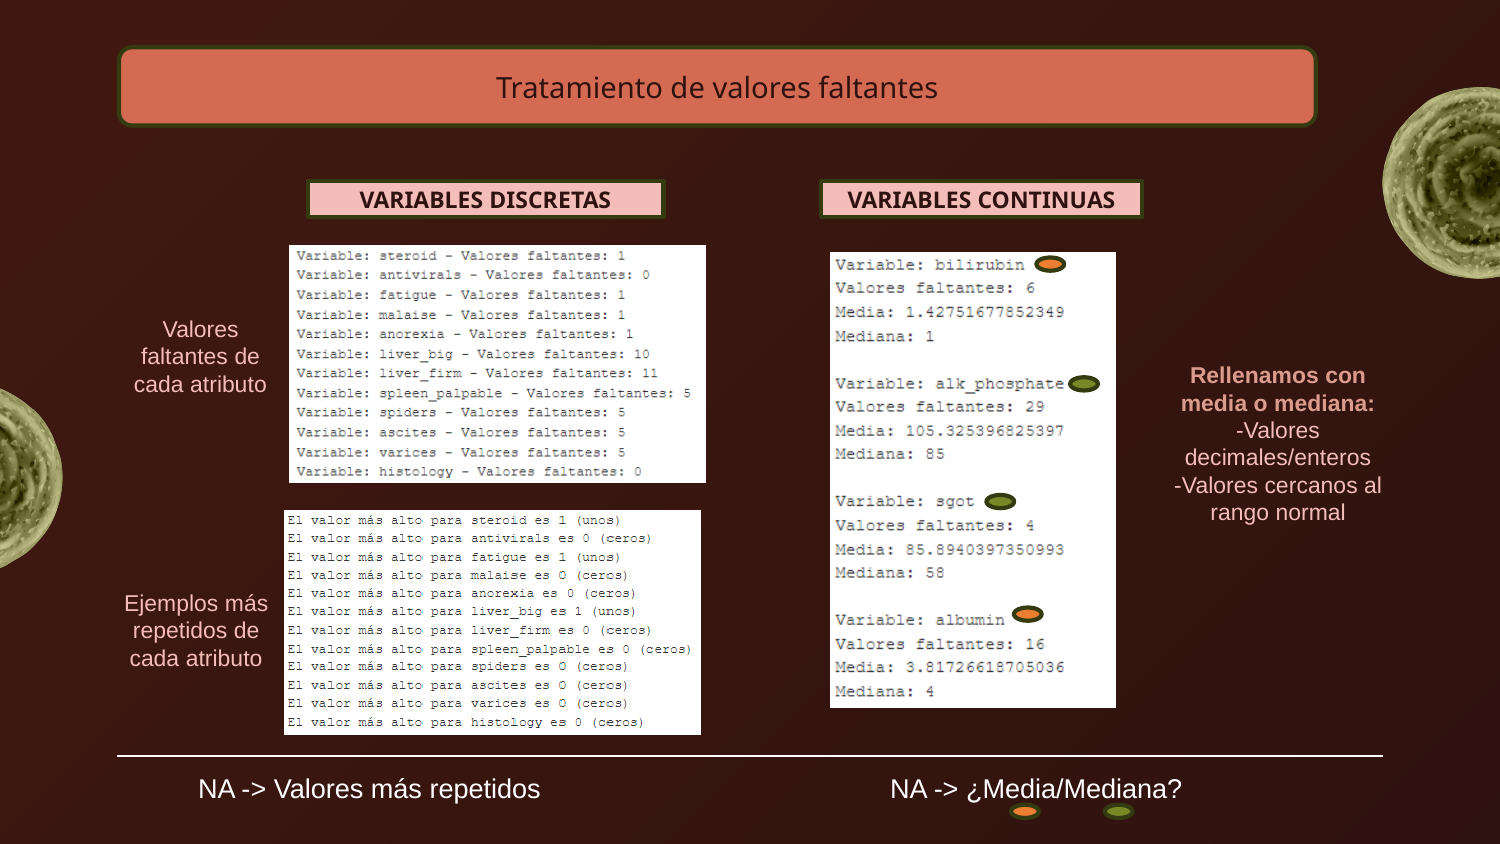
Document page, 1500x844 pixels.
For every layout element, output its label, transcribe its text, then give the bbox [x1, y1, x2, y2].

picture [1382, 87, 1500, 279]
picture [830, 251, 1117, 708]
text_box Valores faltantes de cada atributo [107, 306, 283, 405]
text_box [1009, 802, 1041, 821]
text_box VARIABLES DISCRETAS [306, 179, 666, 219]
text_box Rellenamos con media o mediana: -Valores decimales/enteros -Valores cercanos al rango normal [1157, 353, 1399, 533]
text_box Ejemplos más repetidos de cada atributo [107, 580, 278, 678]
picture [0, 382, 63, 574]
picture [289, 245, 706, 483]
text_box [1102, 802, 1135, 821]
text_box Tratamiento de valores faltantes [116, 45, 1318, 128]
text_box NA -> Valores más repetidos [183, 764, 591, 812]
text_box NA -> ¿Media/Mediana? [875, 764, 1283, 812]
picture [284, 510, 701, 735]
text_box VARIABLES CONTINUAS [819, 179, 1144, 219]
